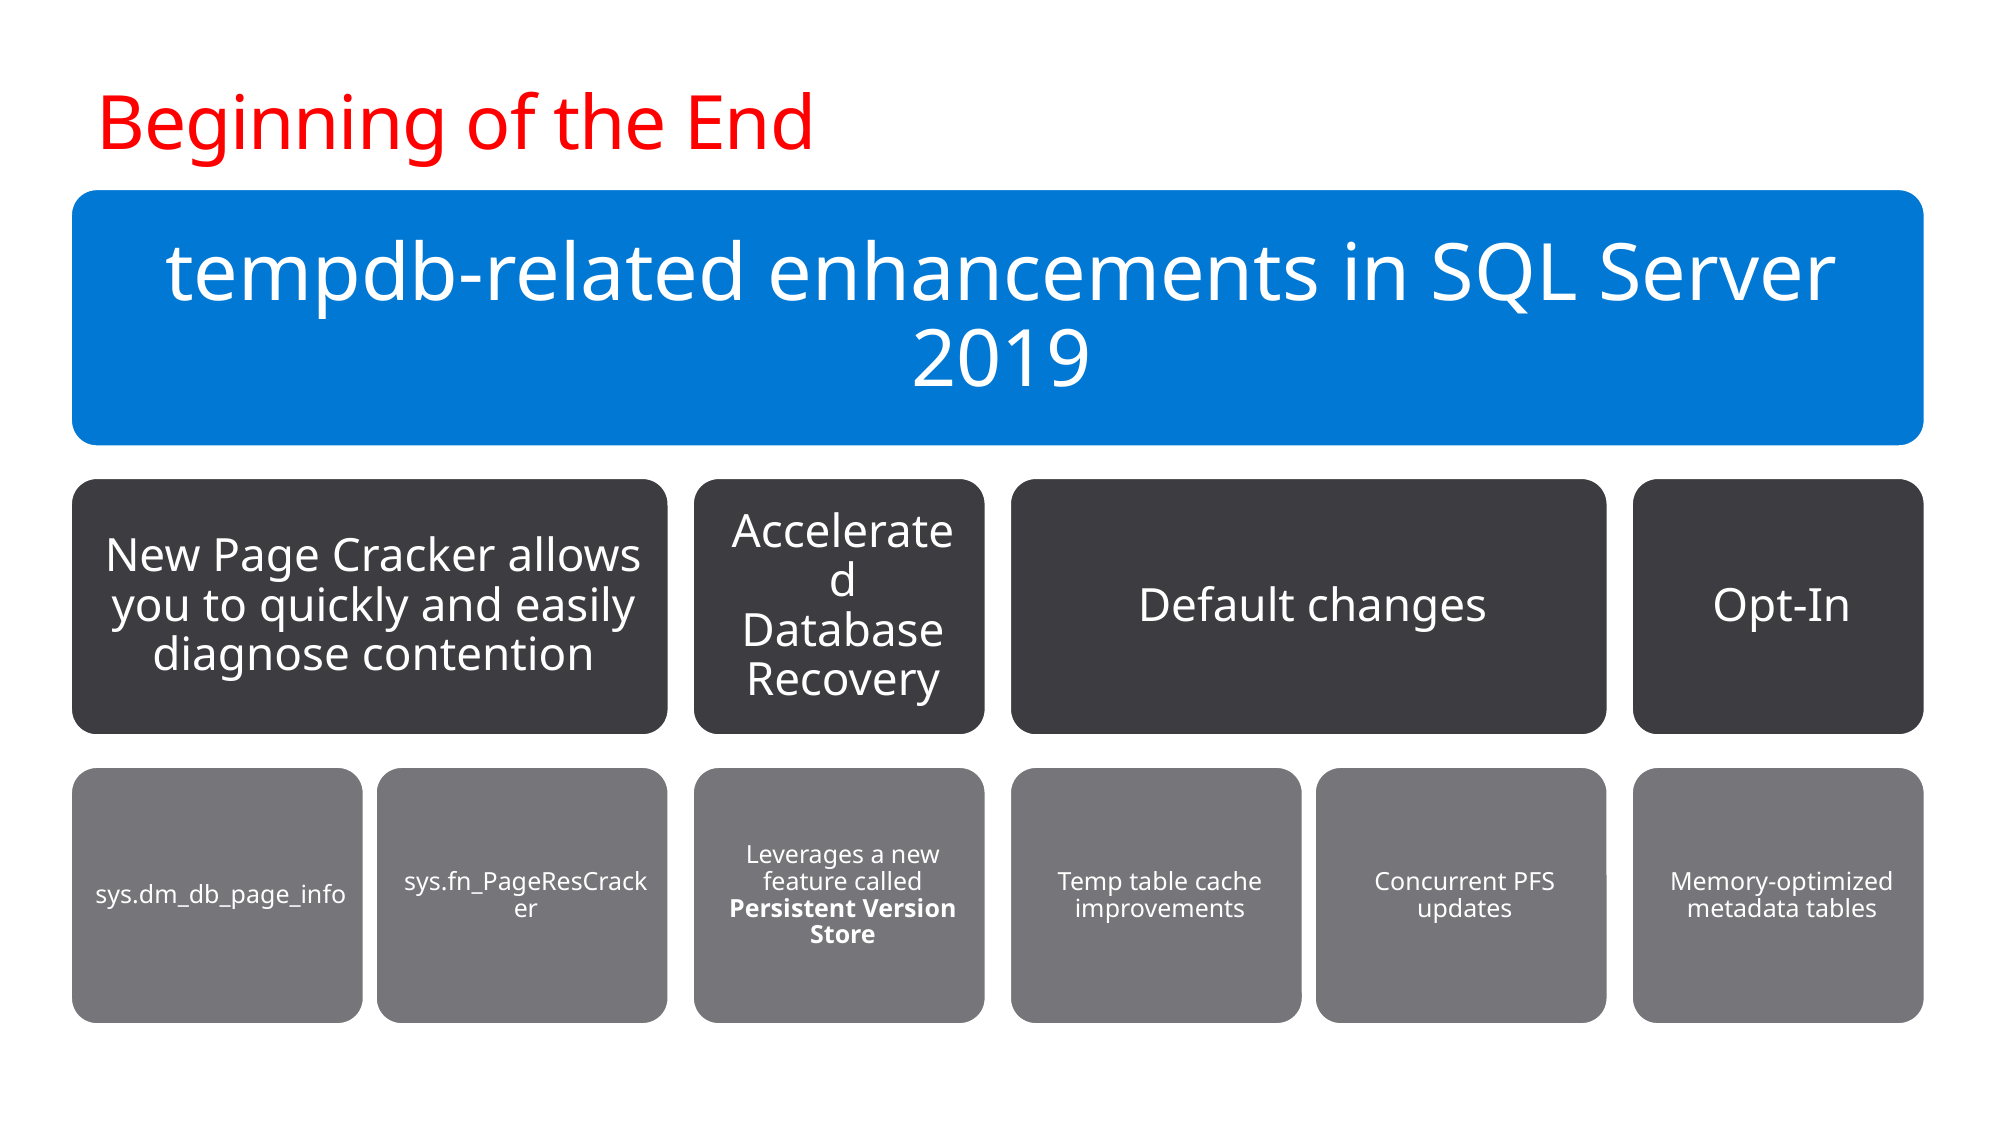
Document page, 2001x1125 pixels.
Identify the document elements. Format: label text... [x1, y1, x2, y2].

title Beginning of the End [96, 75, 1904, 166]
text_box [70, 188, 1926, 1025]
